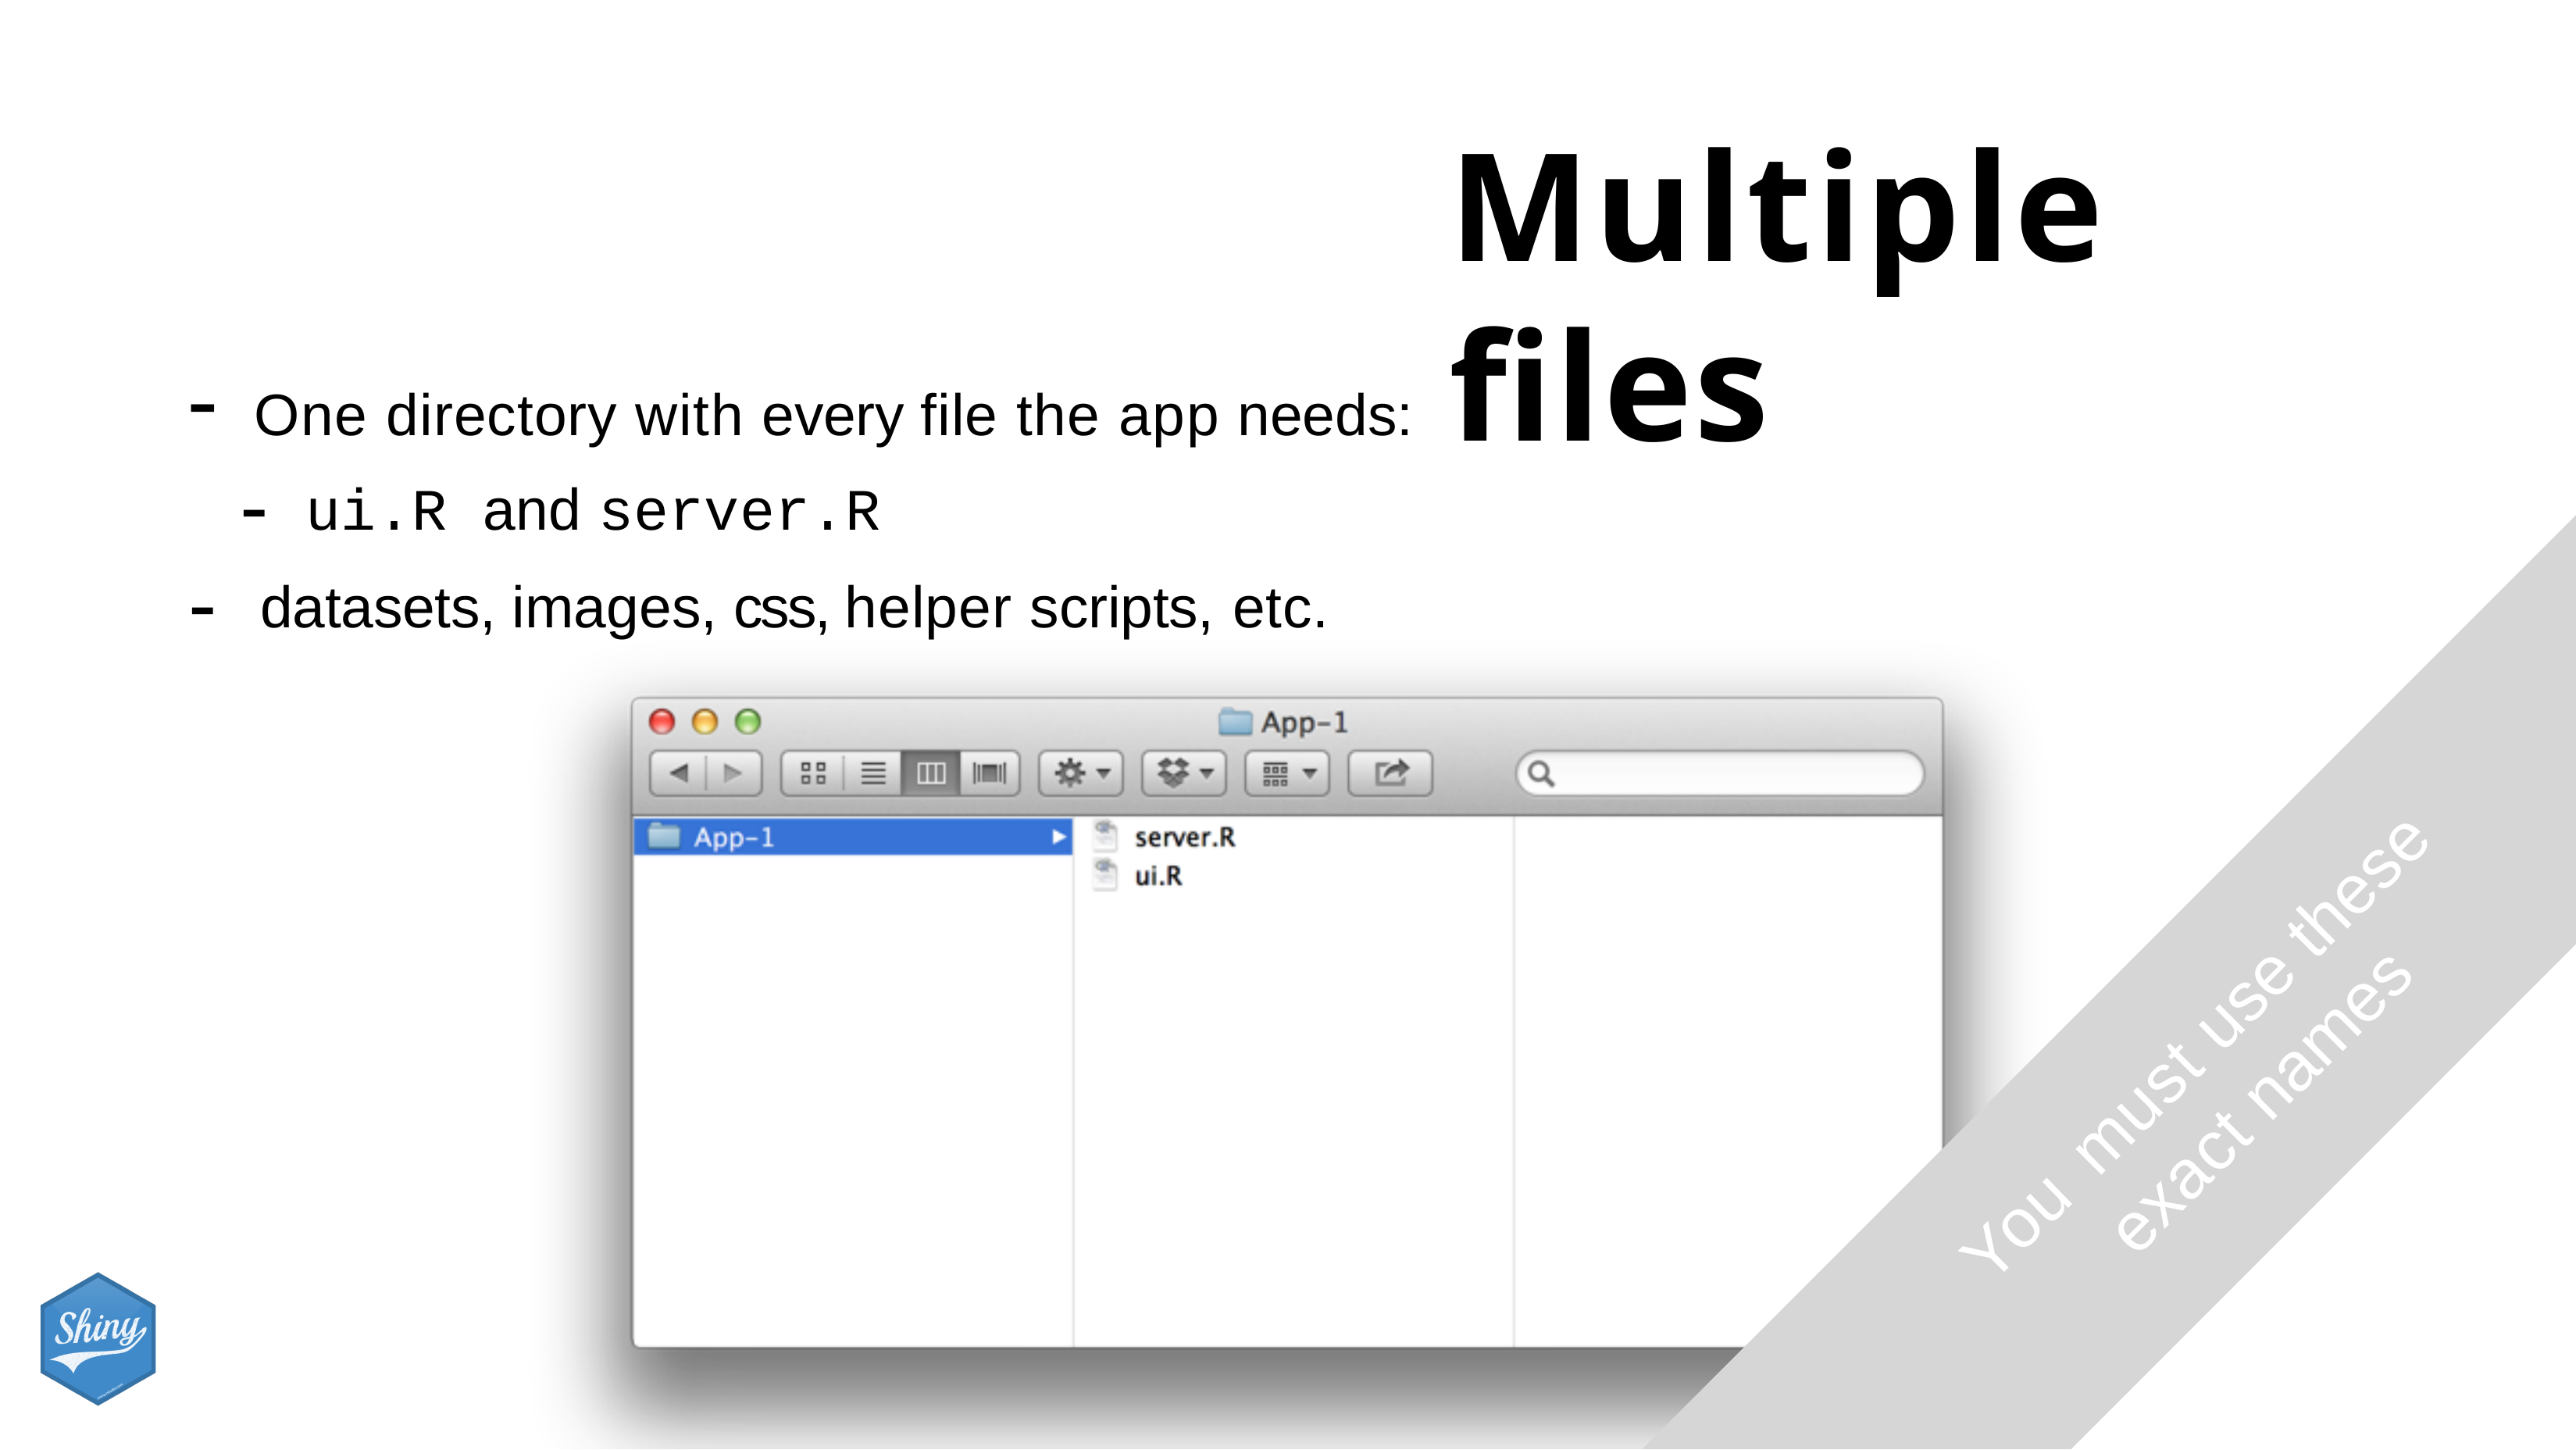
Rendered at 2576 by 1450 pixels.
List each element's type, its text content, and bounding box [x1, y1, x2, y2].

text_box must use these [2058, 798, 2449, 1188]
text_box One directory with every file the app needs: ui.R and server.R datasets, images, css, helper scripts, etc. [188, 373, 1421, 640]
text_box exact names [2096, 932, 2432, 1268]
text_box [1642, 515, 2576, 1449]
text_box ou [1981, 1141, 2107, 1266]
text_box [510, 623, 2066, 1450]
picture [40, 1272, 156, 1406]
title Multiple ﬁles [1447, 109, 2385, 471]
text_box Y [1950, 1216, 2058, 1296]
